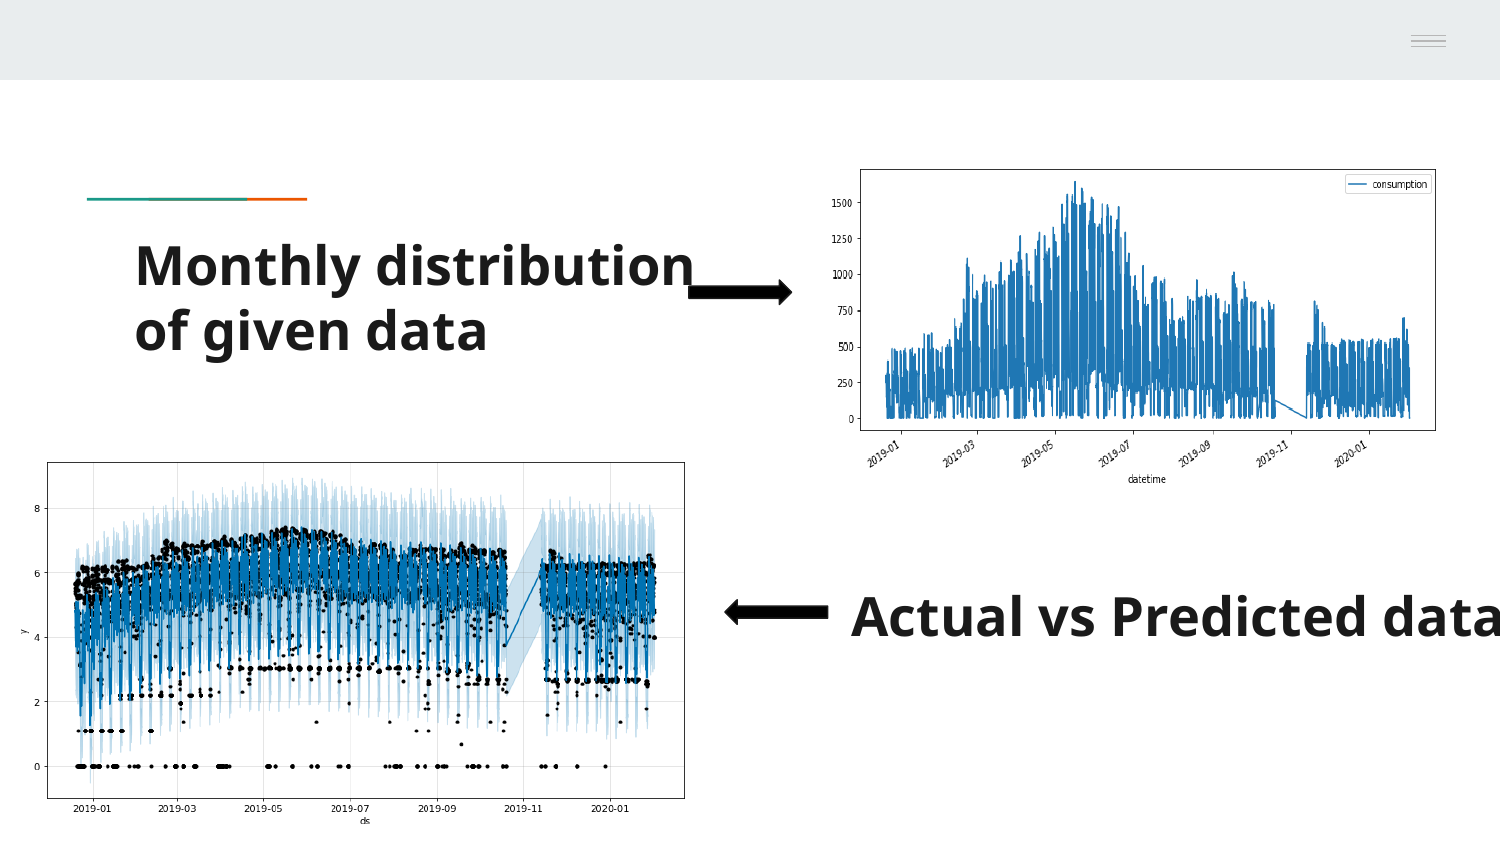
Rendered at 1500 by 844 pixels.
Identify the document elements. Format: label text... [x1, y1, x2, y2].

picture [824, 163, 1441, 492]
text_box [688, 280, 792, 305]
title Monthly distribution of given data [119, 216, 812, 369]
text_box [724, 599, 828, 625]
title Actual vs Predicted data [836, 567, 1500, 720]
picture [13, 456, 690, 831]
